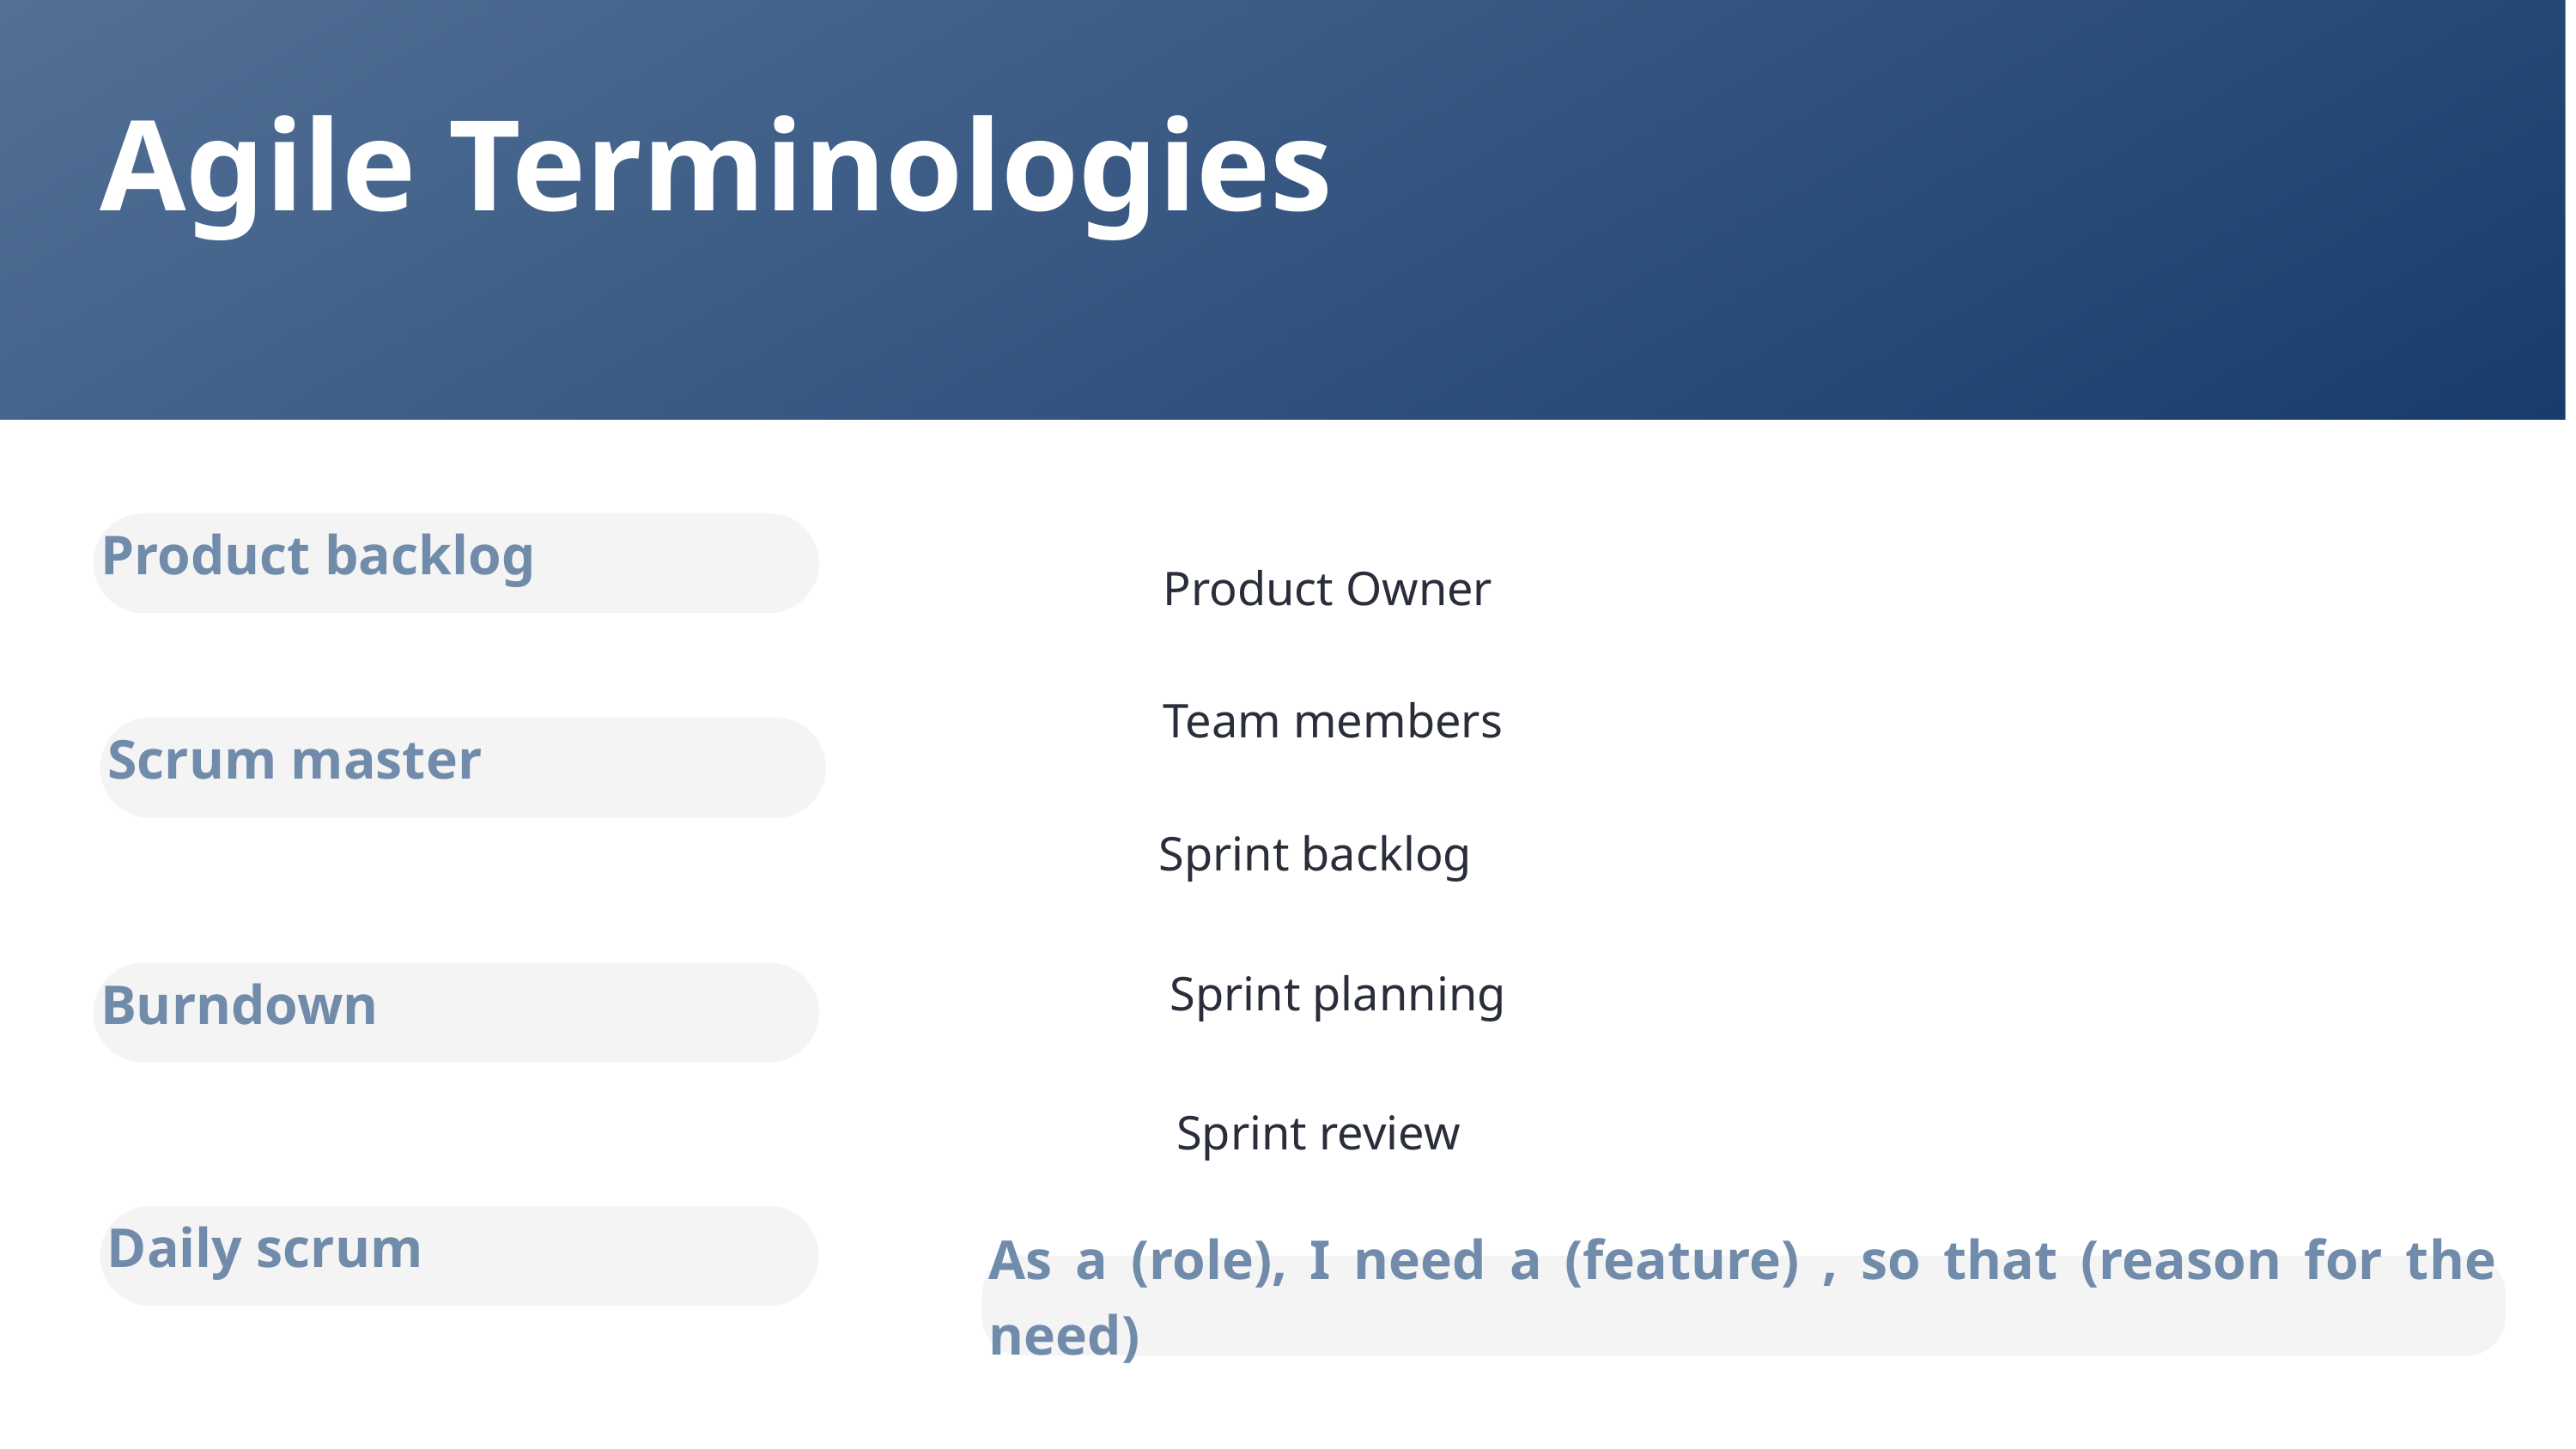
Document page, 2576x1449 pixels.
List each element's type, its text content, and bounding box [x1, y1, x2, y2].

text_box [100, 1205, 819, 1307]
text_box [981, 1255, 2506, 1356]
text_box Sprint backlog [1158, 815, 1882, 881]
text_box [0, 0, 2566, 420]
text_box Team members [1163, 682, 1889, 748]
text_box Sprint review [1176, 1094, 1882, 1160]
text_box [100, 717, 826, 819]
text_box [93, 962, 820, 1064]
text_box Product Owner [1163, 549, 1889, 615]
text_box Agile Terminologies [100, 73, 1800, 236]
text_box Sprint planning [1170, 955, 1889, 1021]
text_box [93, 512, 820, 614]
